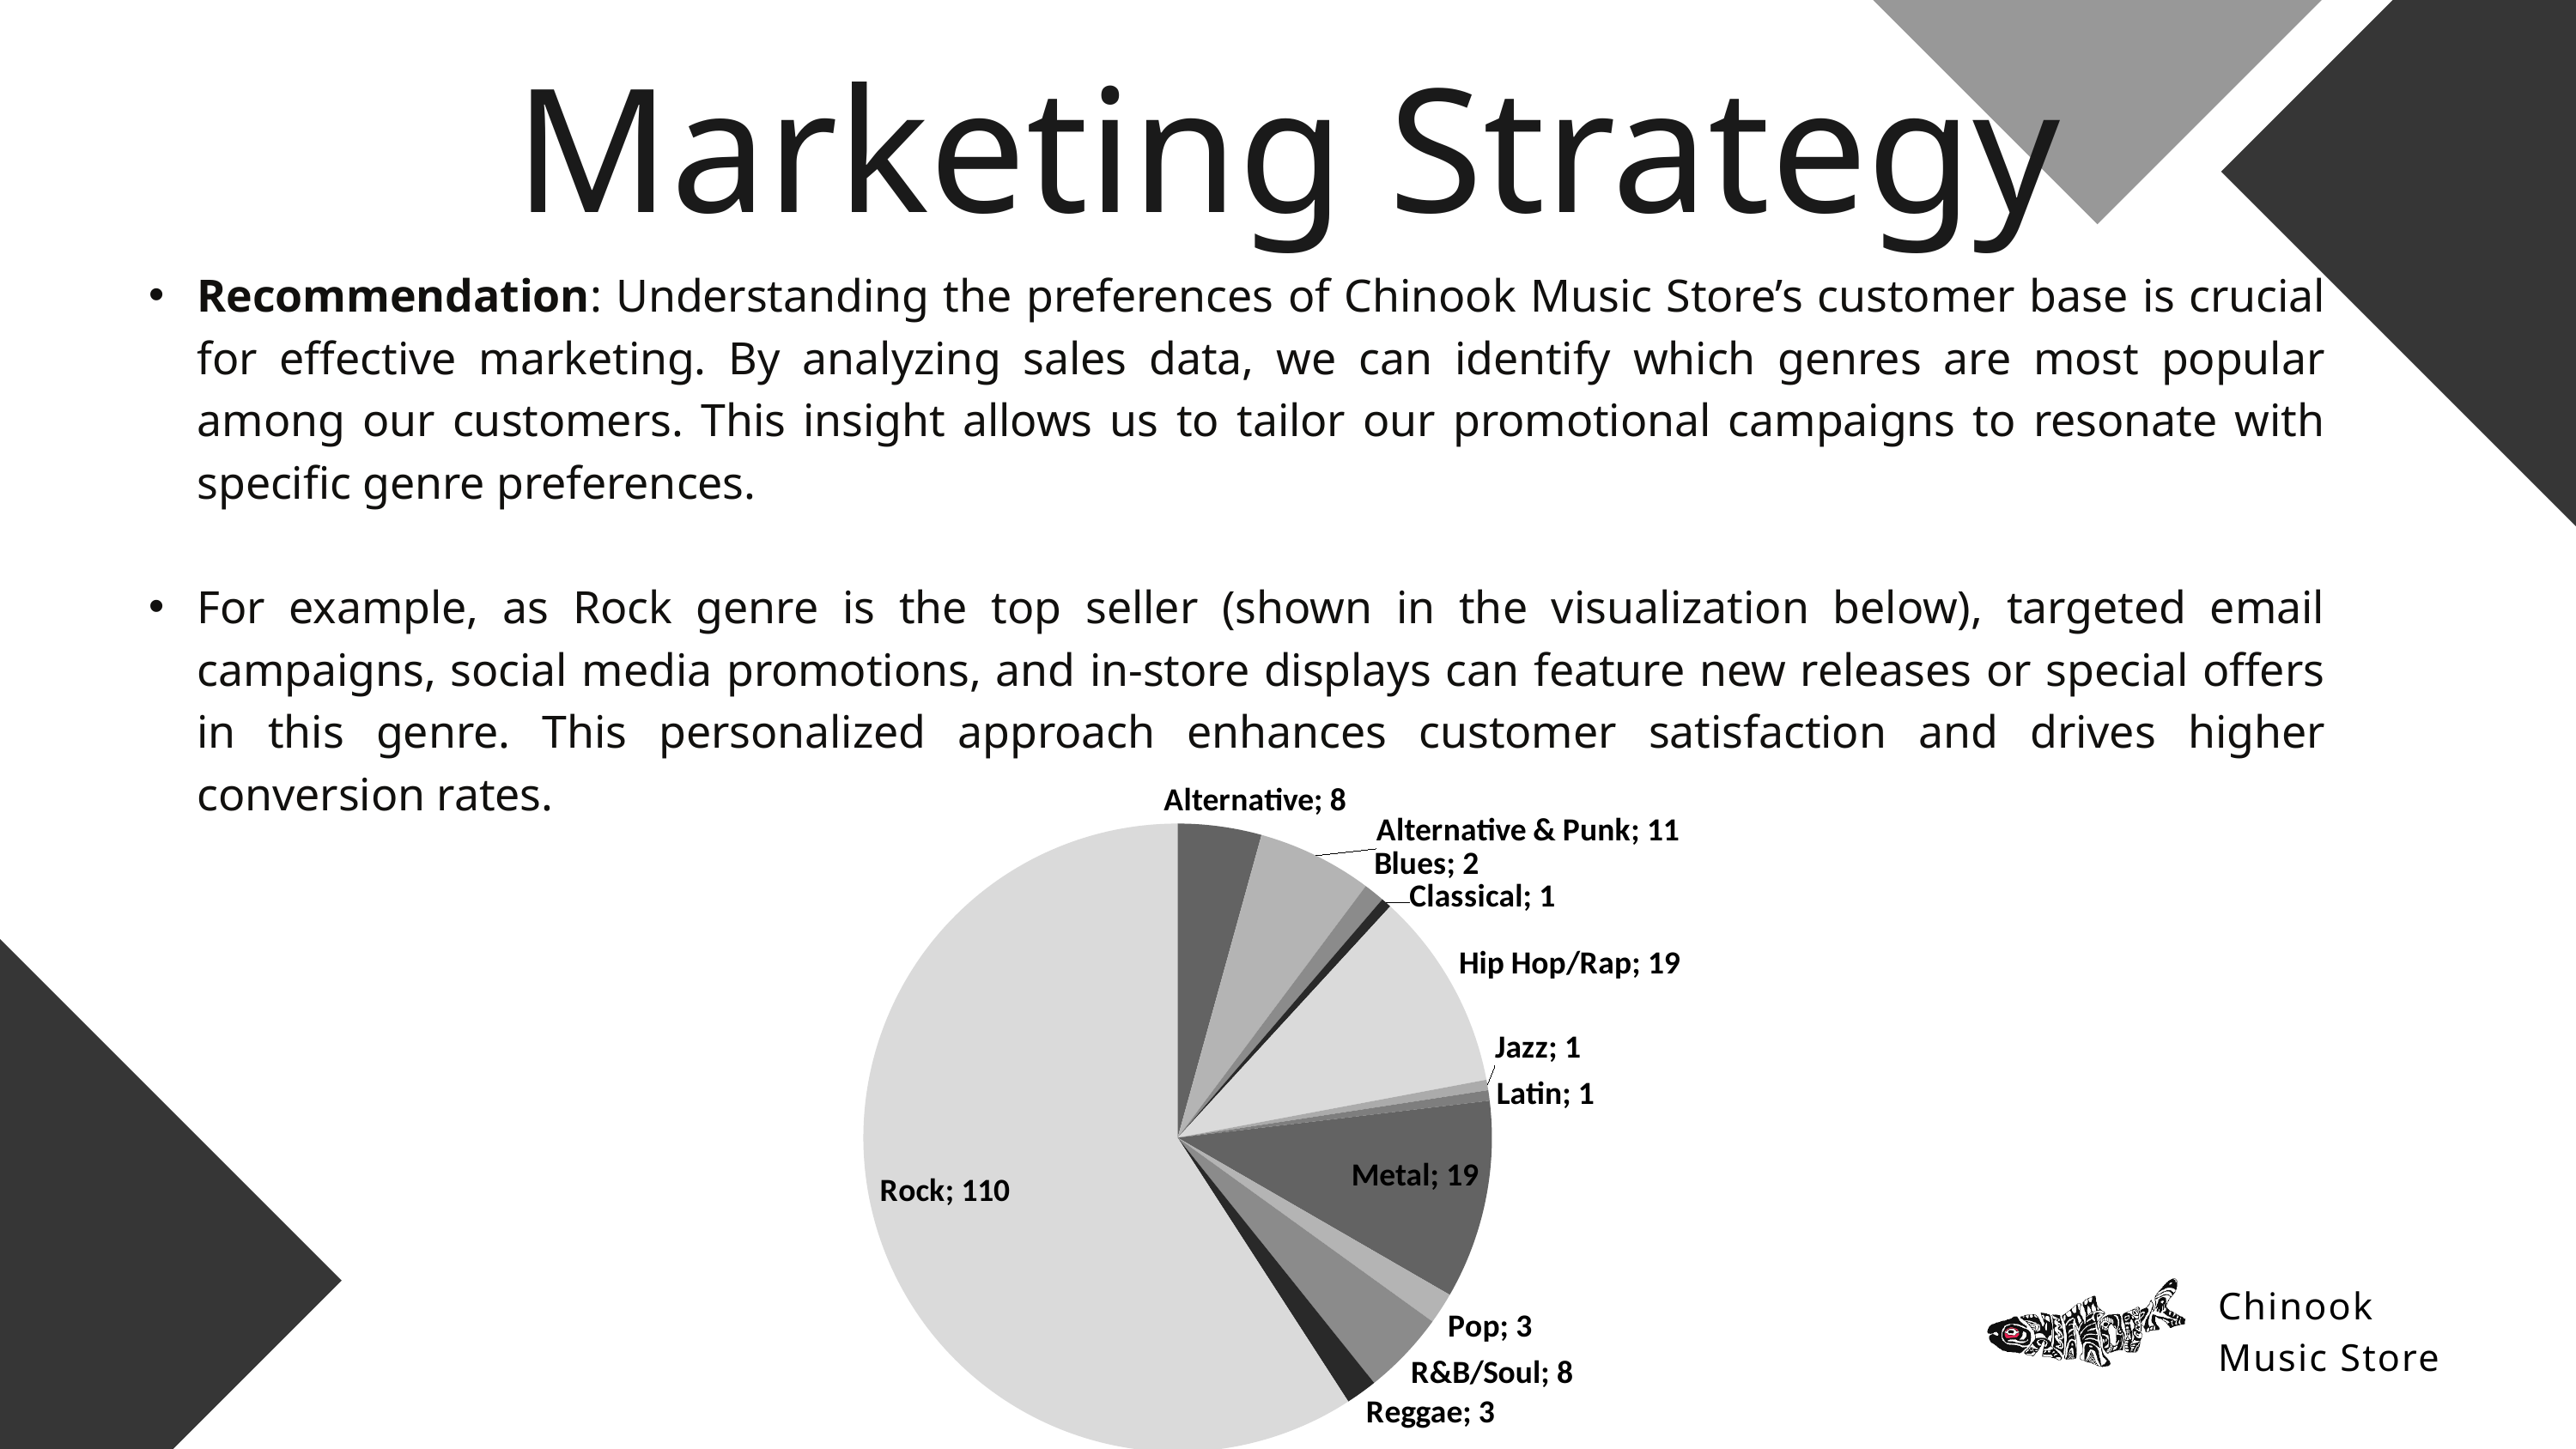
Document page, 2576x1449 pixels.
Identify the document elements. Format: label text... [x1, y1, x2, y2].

text_box Marketing Strategy [261, 3, 2216, 253]
picture [2040, 1274, 2192, 1379]
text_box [2221, 0, 2576, 555]
text_box Recommendation: Understanding the preferences of Chinook Music Store’s customer base is crucial for effective marketing. By analyzing sales data, we can identify which genres are most popular among our customers. This insight allows us to tailor our promotional campaigns to resonate with specific genre preferences. For example, as Rock genre is the top seller (shown in the visualization below), targeted email campaigns, social media promotions, and in-store displays can feature new releases or special offers in this genre. This personalized approach enhances customer satisfaction and drives higher conversion rates. [136, 252, 2340, 827]
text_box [1714, 0, 2482, 225]
chart [536, 771, 2040, 1449]
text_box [0, 897, 343, 1449]
text_box Chinook Music Store [2218, 1275, 2523, 1379]
